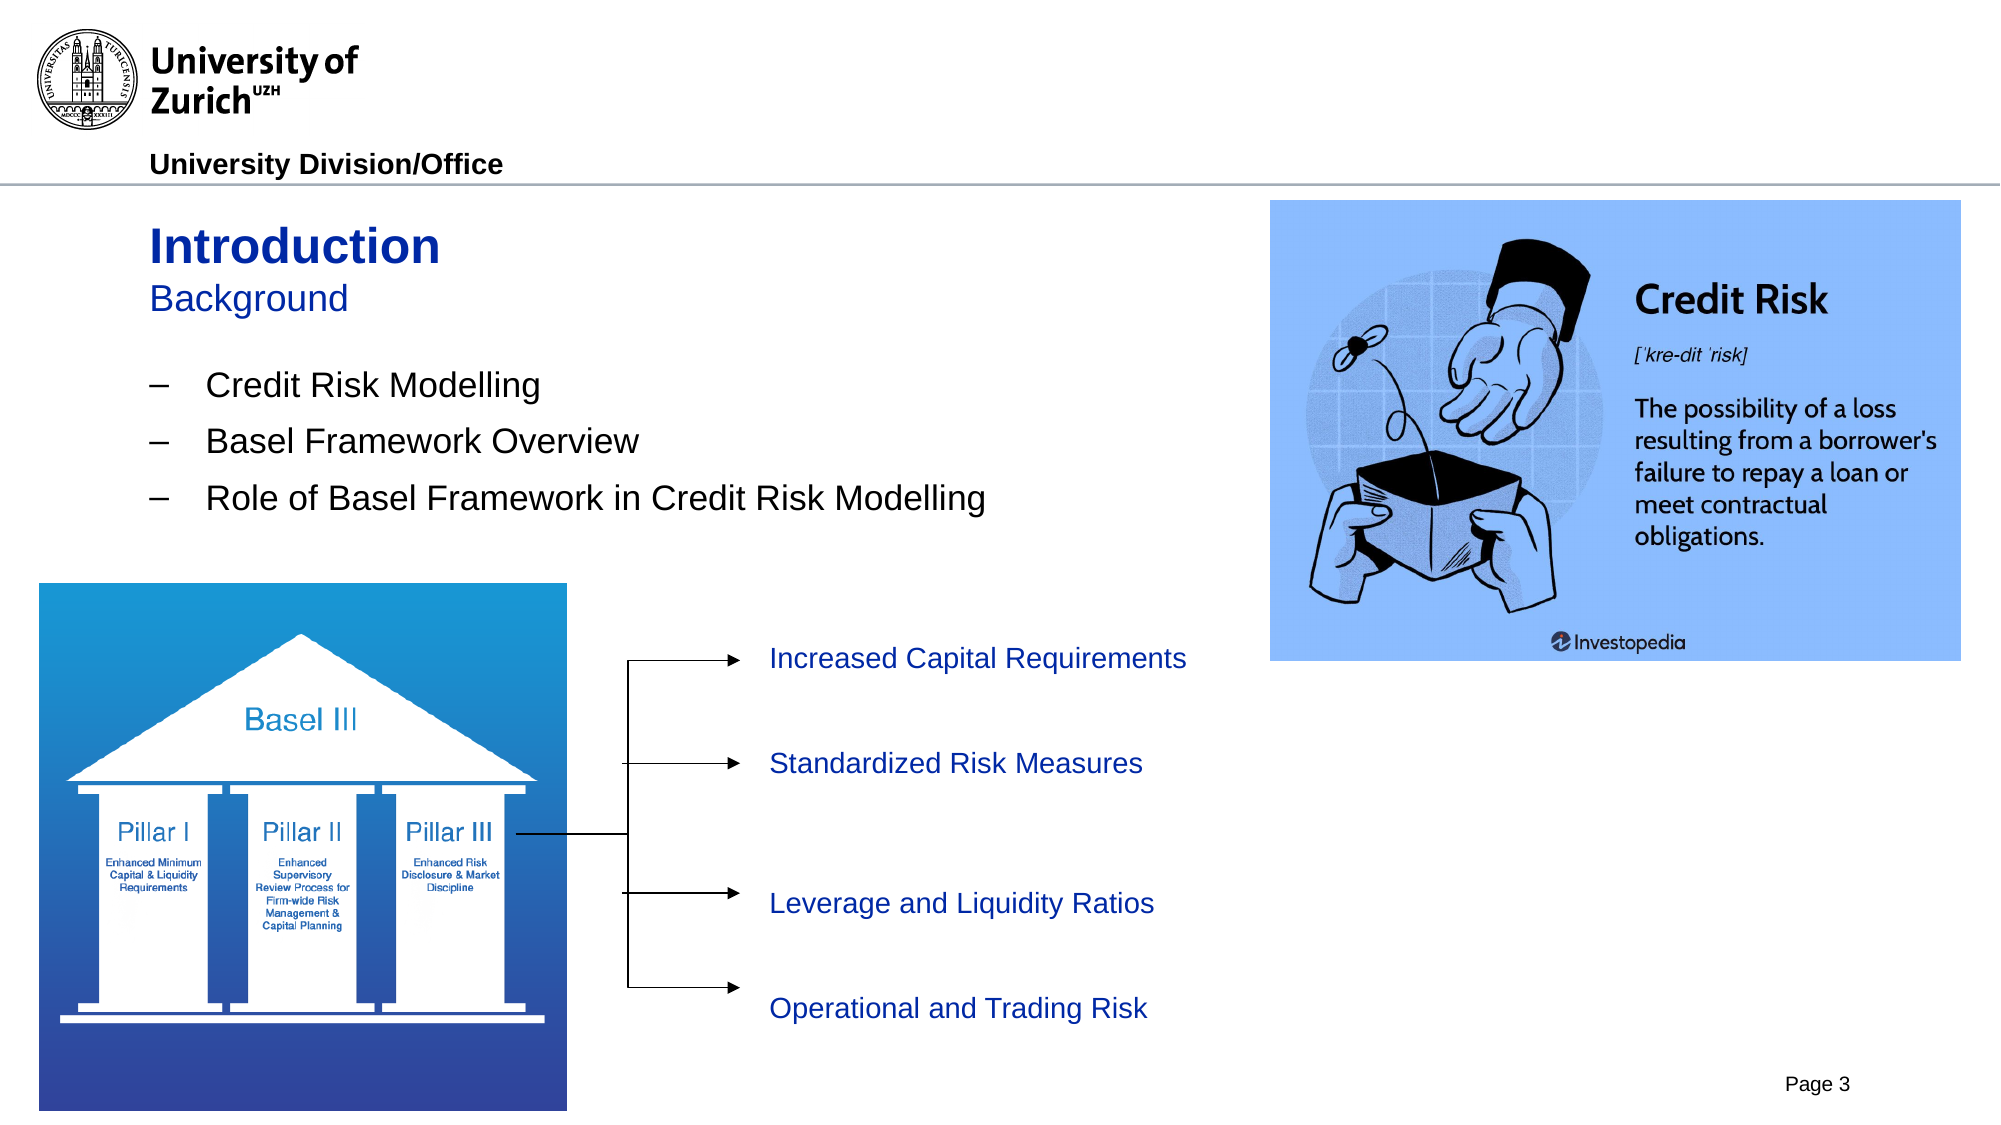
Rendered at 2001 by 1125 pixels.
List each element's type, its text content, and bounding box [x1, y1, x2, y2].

slide_number Page 3 [1714, 1070, 1851, 1106]
picture [1270, 200, 1961, 661]
picture [31, 23, 365, 136]
picture [39, 583, 567, 1112]
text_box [515, 660, 741, 833]
title Introduction Background [149, 208, 1264, 338]
list Credit Risk Modelling Basel Framework Overview Role of Basel Framework in Credit Risk Modelling [149, 361, 1851, 1000]
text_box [515, 833, 741, 988]
text_box Increased Capital Requirements Standardized Risk Measures Leverage and Liquidity Ratios Operational and Trading Risk [754, 632, 1216, 1102]
